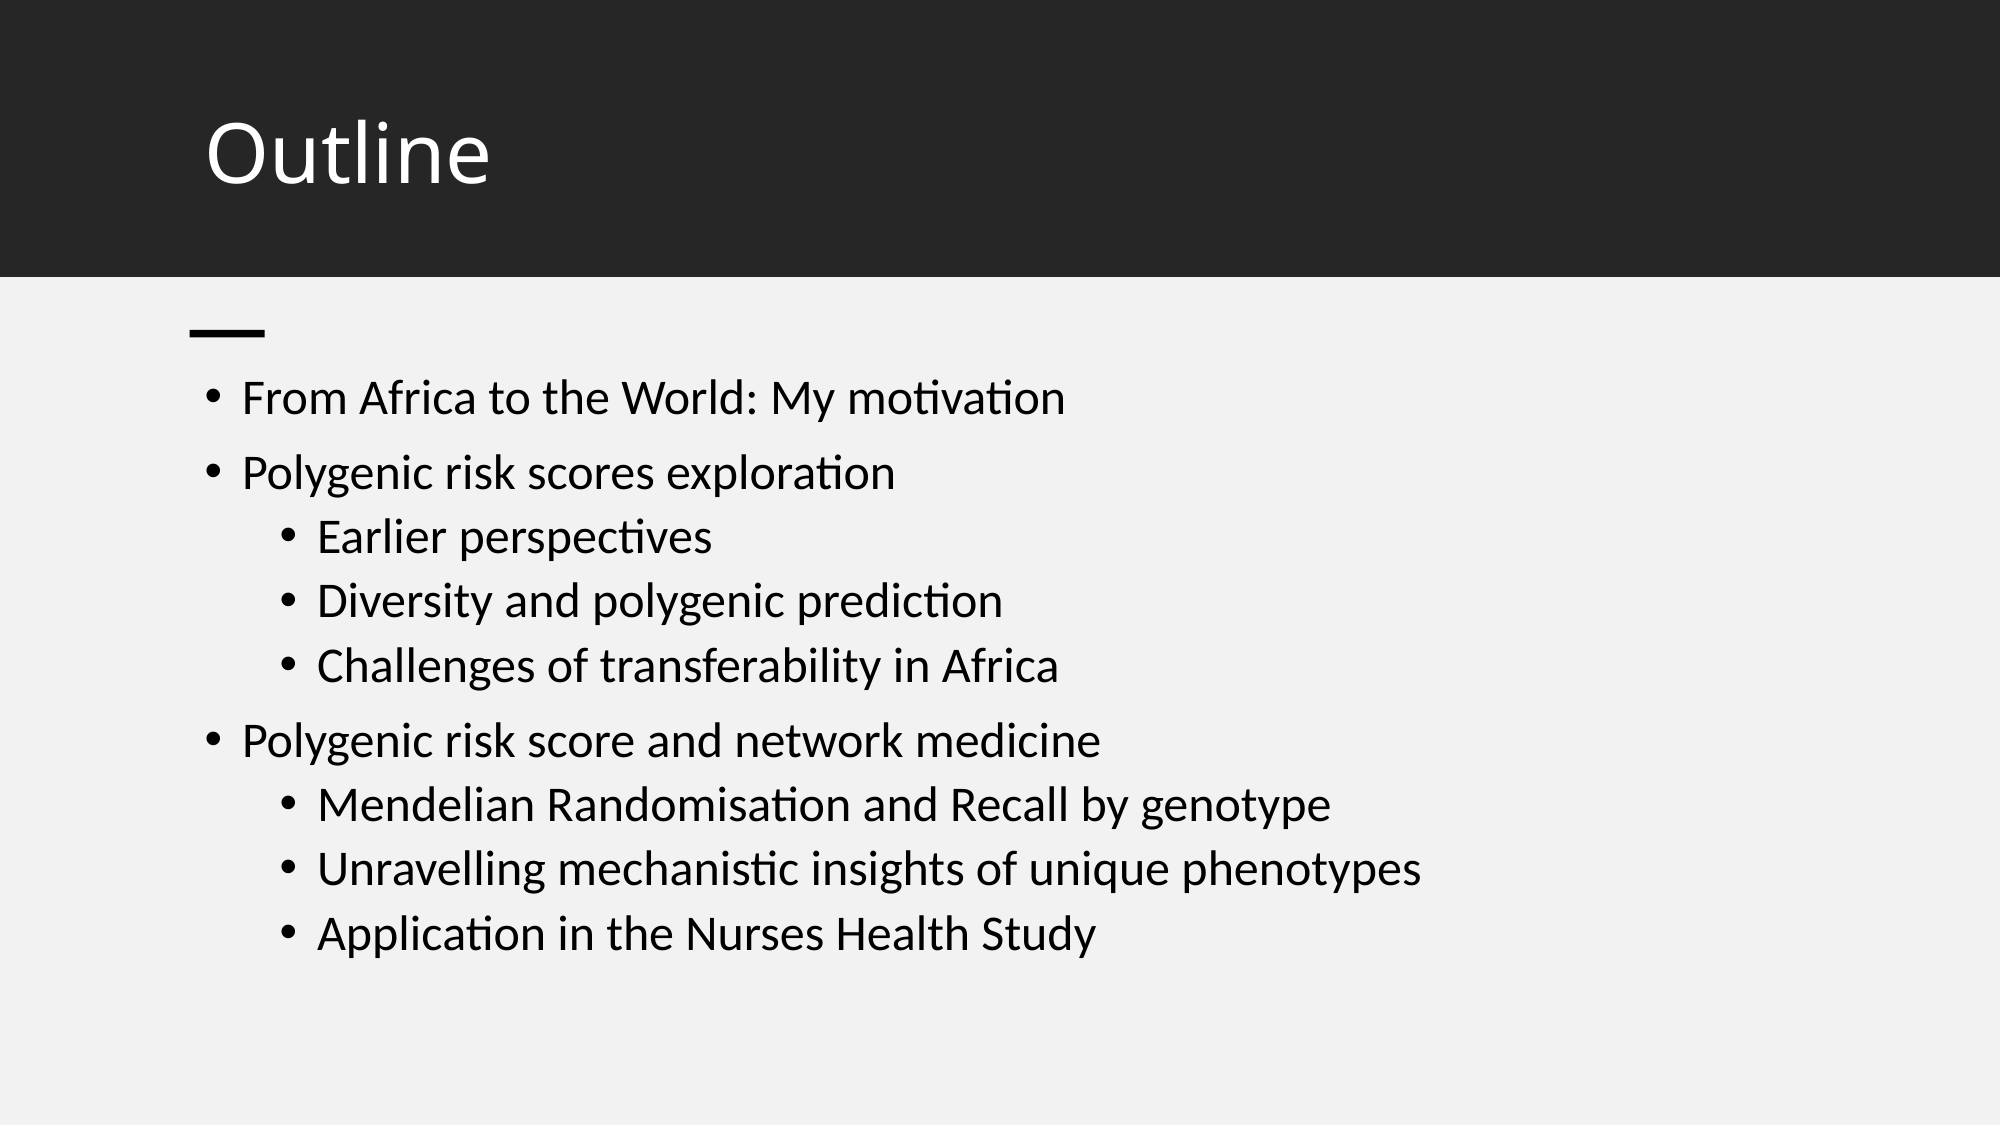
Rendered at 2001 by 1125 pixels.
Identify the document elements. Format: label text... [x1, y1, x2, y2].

text_box [189, 329, 266, 338]
list From Africa to the World: My motivation Polygenic risk scores exploration Earlier perspectives Diversity and polygenic prediction Challenges of transferability in Africa Polygenic risk score and network medicine Mendelian Randomisation and Recall by genotype Unravelling mechanistic insights of unique phenotypes Application in the Nurses Health Study [189, 363, 1811, 1014]
title Outline [189, 104, 1812, 253]
text_box [0, 0, 2000, 276]
text_box [0, 276, 2000, 1125]
